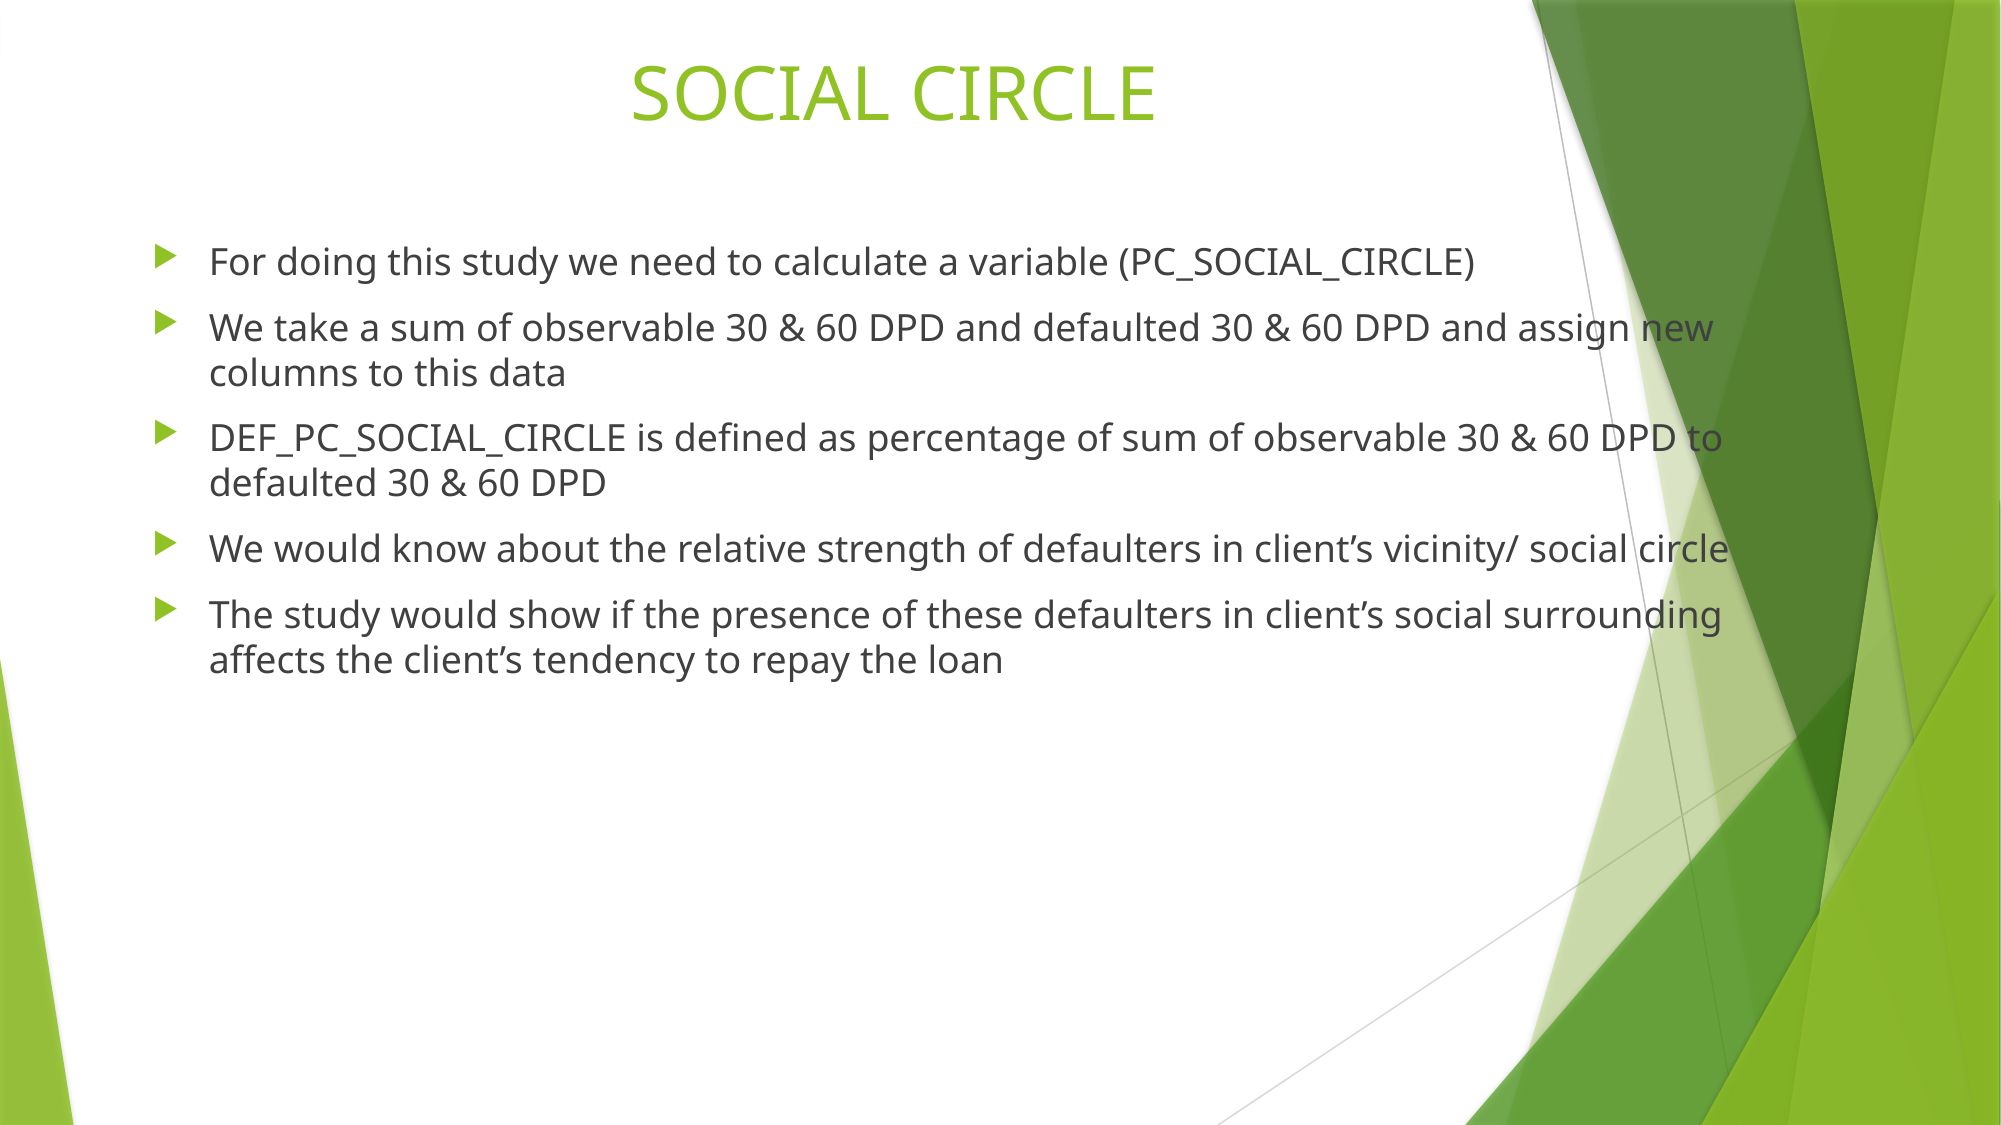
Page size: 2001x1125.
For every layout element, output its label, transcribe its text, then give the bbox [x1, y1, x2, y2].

list For doing this study we need to calculate a variable (PC_SOCIAL_CIRCLE) We take a sum of observable 30 & 60 DPD and defaulted 30 & 60 DPD and assign new columns to this data DEF_PC_SOCIAL_CIRCLE is defined as percentage of sum of observable 30 & 60 DPD to defaulted 30 & 60 DPD We would know about the relative strength of defaulters in client’s vicinity/ social circle The study would show if the presence of these defaulters in client’s social surrounding affects the client’s tendency to repay the loan [137, 230, 1803, 867]
text_box [162, 246, 1955, 1099]
text_box [137, 151, 1930, 1004]
title SOCIAL CIRCLE [32, 37, 1758, 170]
